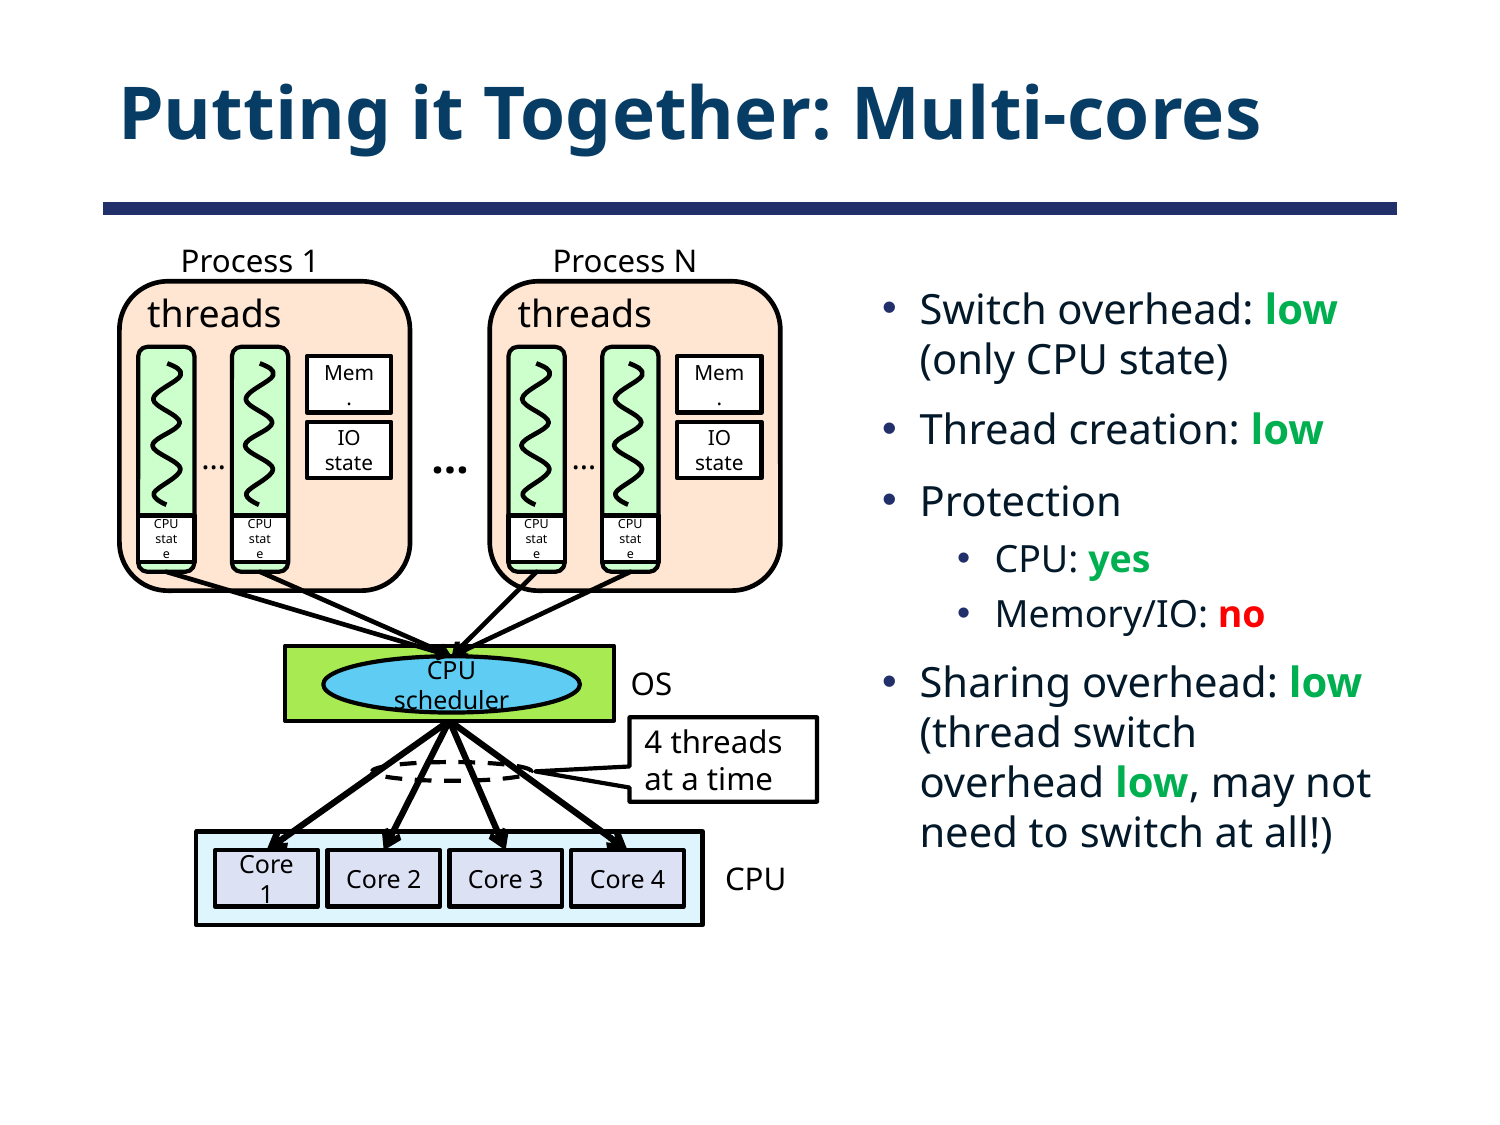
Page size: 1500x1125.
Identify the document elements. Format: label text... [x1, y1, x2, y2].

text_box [266, 720, 383, 851]
text_box OS [615, 656, 688, 709]
text_box … [195, 431, 231, 484]
text_box threads [132, 282, 297, 343]
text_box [138, 346, 195, 572]
text_box Core 2 [327, 851, 440, 907]
text_box IO state [677, 421, 762, 479]
text_box Core 3 [449, 851, 562, 907]
text_box Mem. [677, 356, 762, 413]
title Putting it Together: Multi-cores [103, 34, 1397, 197]
text_box [119, 281, 411, 591]
text_box Process 1 [165, 234, 335, 281]
text_box Core 1 [214, 850, 319, 907]
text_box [371, 717, 817, 802]
text_box IO state [306, 421, 392, 479]
text_box [284, 657, 614, 720]
text_box [489, 281, 781, 591]
text_box threads [502, 282, 667, 343]
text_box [166, 571, 259, 657]
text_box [259, 571, 451, 657]
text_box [383, 802, 449, 851]
text_box … [565, 431, 602, 484]
text_box Process N [537, 234, 713, 281]
text_box Core 4 [571, 850, 684, 907]
list Switch overhead: low (only CPU state) Thread creation: low Protection CPU: yes Memory/IO: no Sharing overhead: low (thread switch overhead low, may not need to switch at all!) [866, 275, 1397, 1091]
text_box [508, 346, 565, 571]
text_box CPU [710, 851, 802, 905]
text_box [231, 346, 289, 571]
text_box [196, 831, 703, 926]
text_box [449, 802, 628, 851]
text_box Mem. [306, 356, 392, 413]
text_box … [416, 421, 484, 490]
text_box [451, 571, 631, 657]
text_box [602, 346, 659, 572]
text_box CPU scheduler [323, 657, 580, 713]
